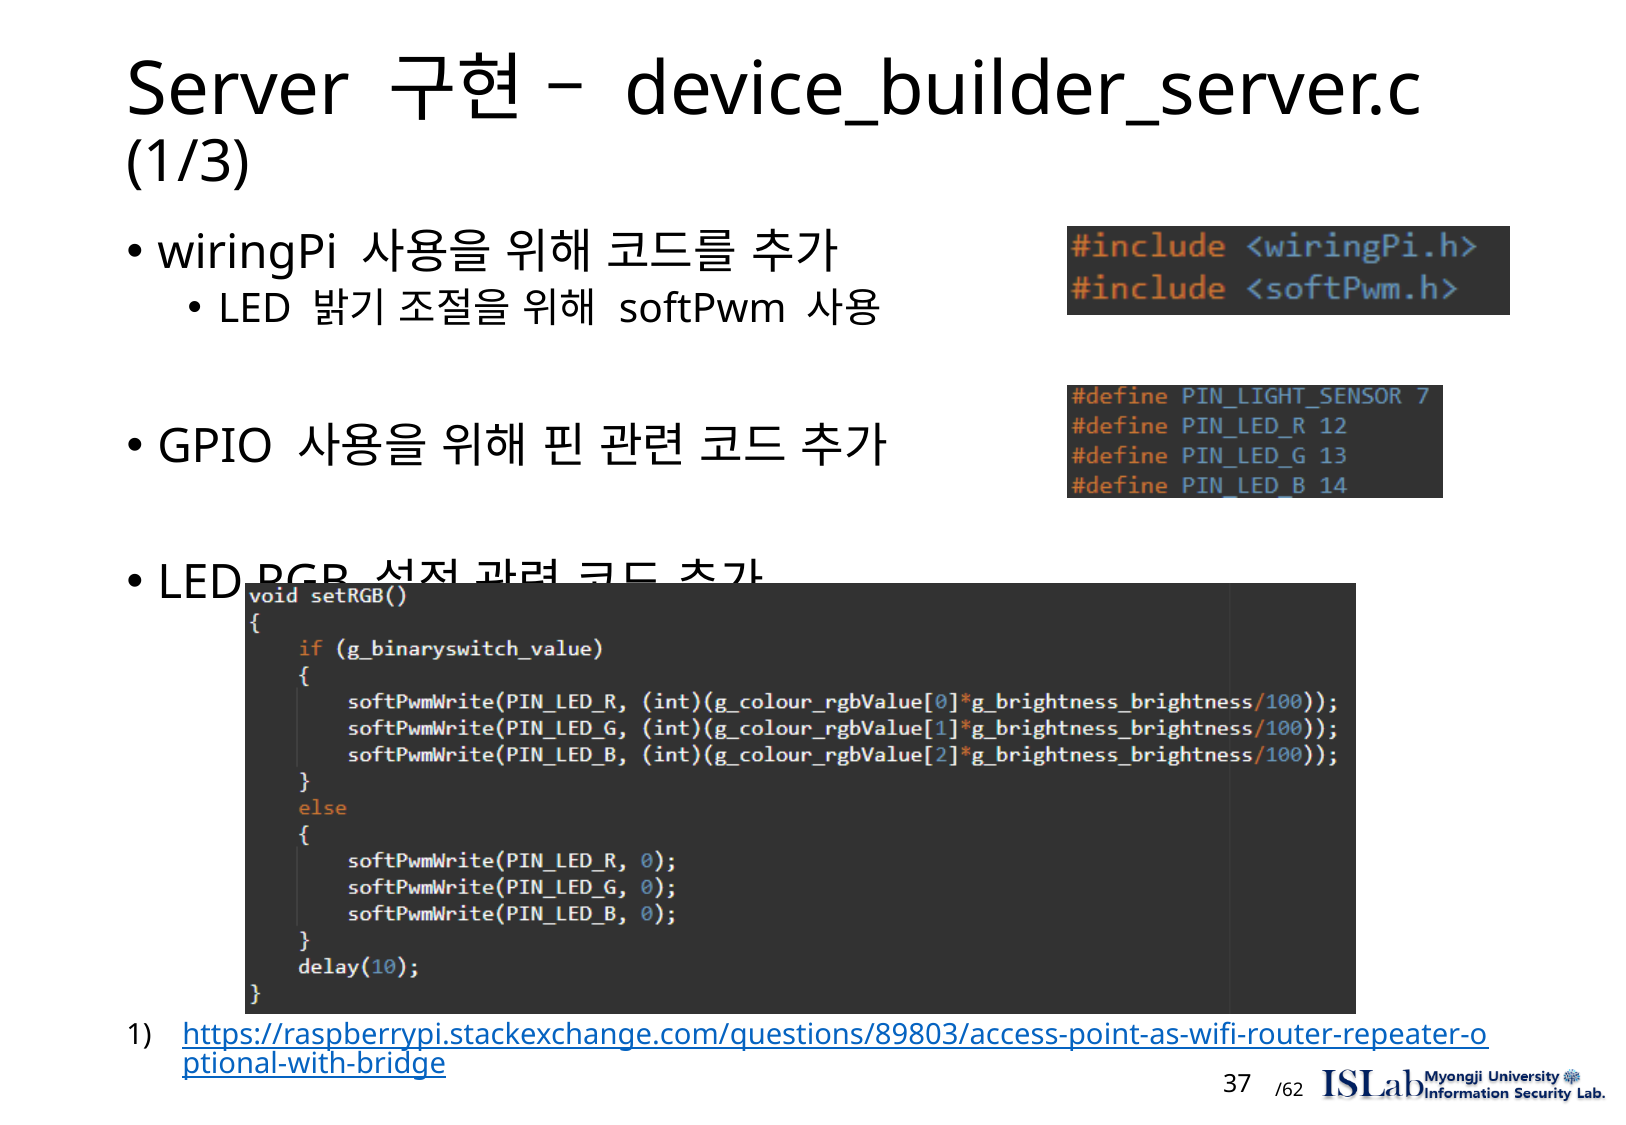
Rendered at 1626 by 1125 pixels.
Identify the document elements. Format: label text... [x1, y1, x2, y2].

text_box https://raspberrypi.stackexchange.com/questions/89803/access-point-as-wifi-router-repeater-optional-with-bridge [111, 1014, 1513, 1063]
picture [245, 583, 1356, 1014]
slide_number 37 [930, 1063, 1274, 1115]
picture [1067, 226, 1510, 315]
title Server 구현 – device_builder_server.c (1/3) [111, 59, 1514, 185]
picture [1290, 1045, 1626, 1125]
picture [1067, 385, 1443, 498]
list wiringPi 사용을 위해 코드를 추가 LED 밝기 조절을 위해 softPwm 사용 GPIO 사용을 위해 핀 관련 코드 추가 LED RGB 설정 관련 코드 추가 [111, 219, 1514, 1014]
